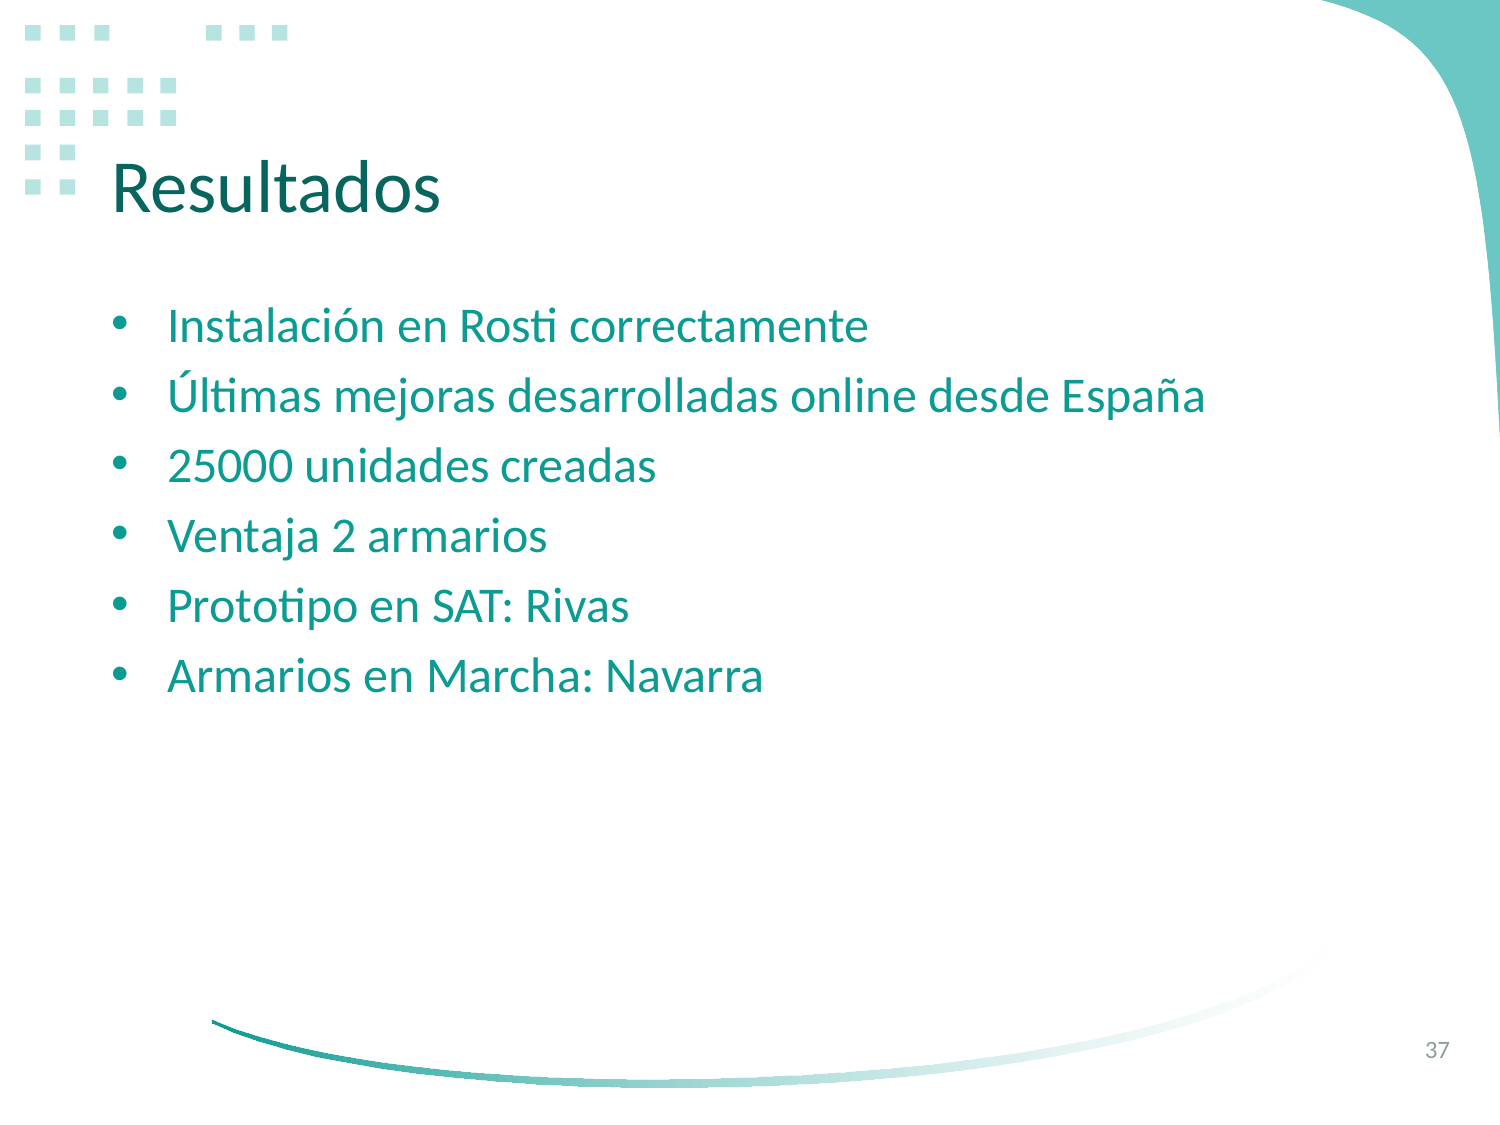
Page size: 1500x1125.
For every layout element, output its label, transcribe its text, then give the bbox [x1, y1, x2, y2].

title Resultados [95, 87, 1400, 277]
list Instalación en Rosti correctamente Últimas mejoras desarrolladas online desde España 25000 unidades creadas Ventaja 2 armarios Prototipo en SAT: Rivas Armarios en Marcha: Navarra [95, 285, 1375, 1000]
slide_number 37 [1262, 1010, 1500, 1088]
